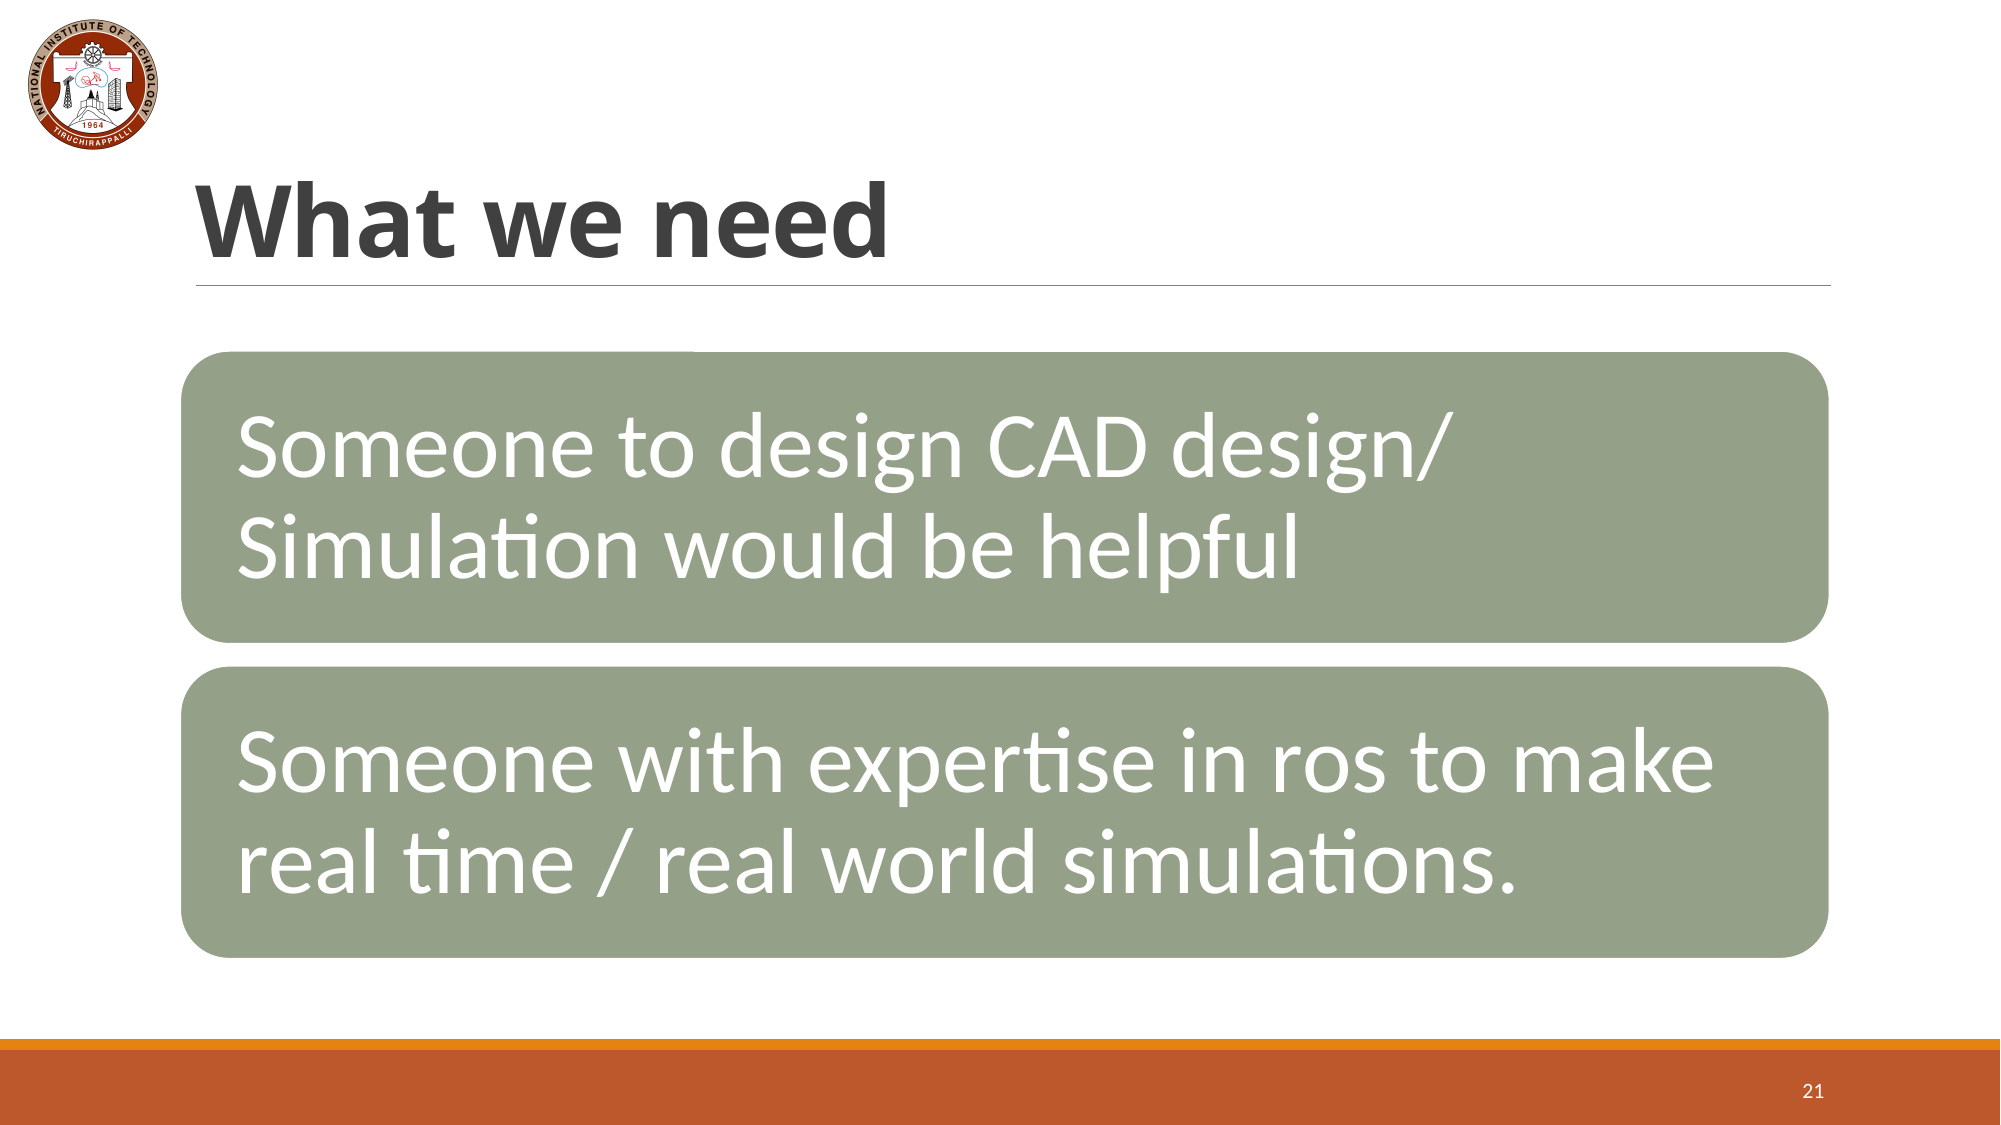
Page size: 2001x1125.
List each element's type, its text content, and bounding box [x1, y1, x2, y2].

picture [17, 10, 168, 160]
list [179, 343, 1831, 966]
title What we need [180, 47, 1830, 285]
slide_number 21 [1624, 1059, 1840, 1120]
